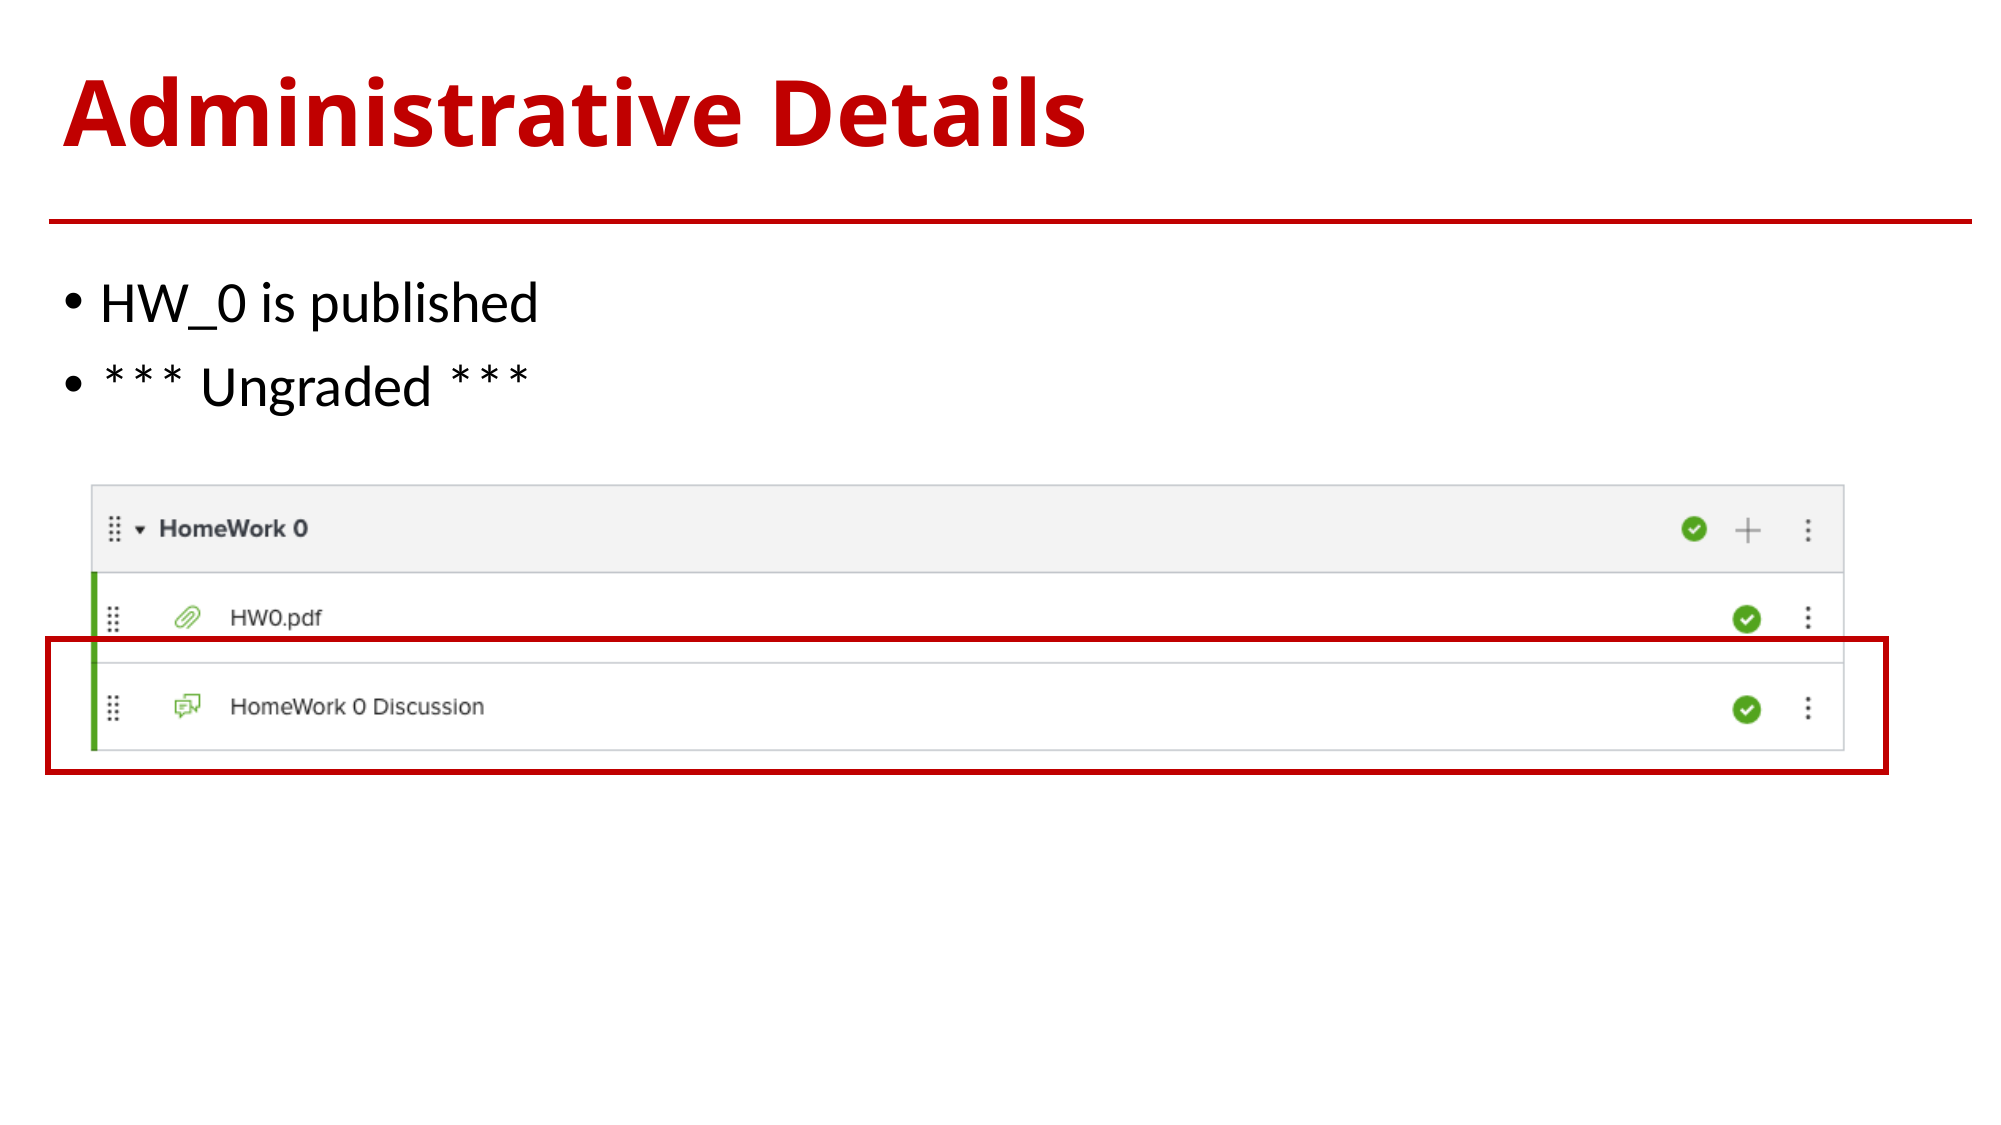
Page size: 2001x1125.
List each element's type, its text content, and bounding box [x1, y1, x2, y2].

list HW_0 is published *** Ungraded *** [48, 264, 1972, 1014]
picture [28, 453, 1913, 802]
title Administrative Details [48, 41, 1972, 192]
